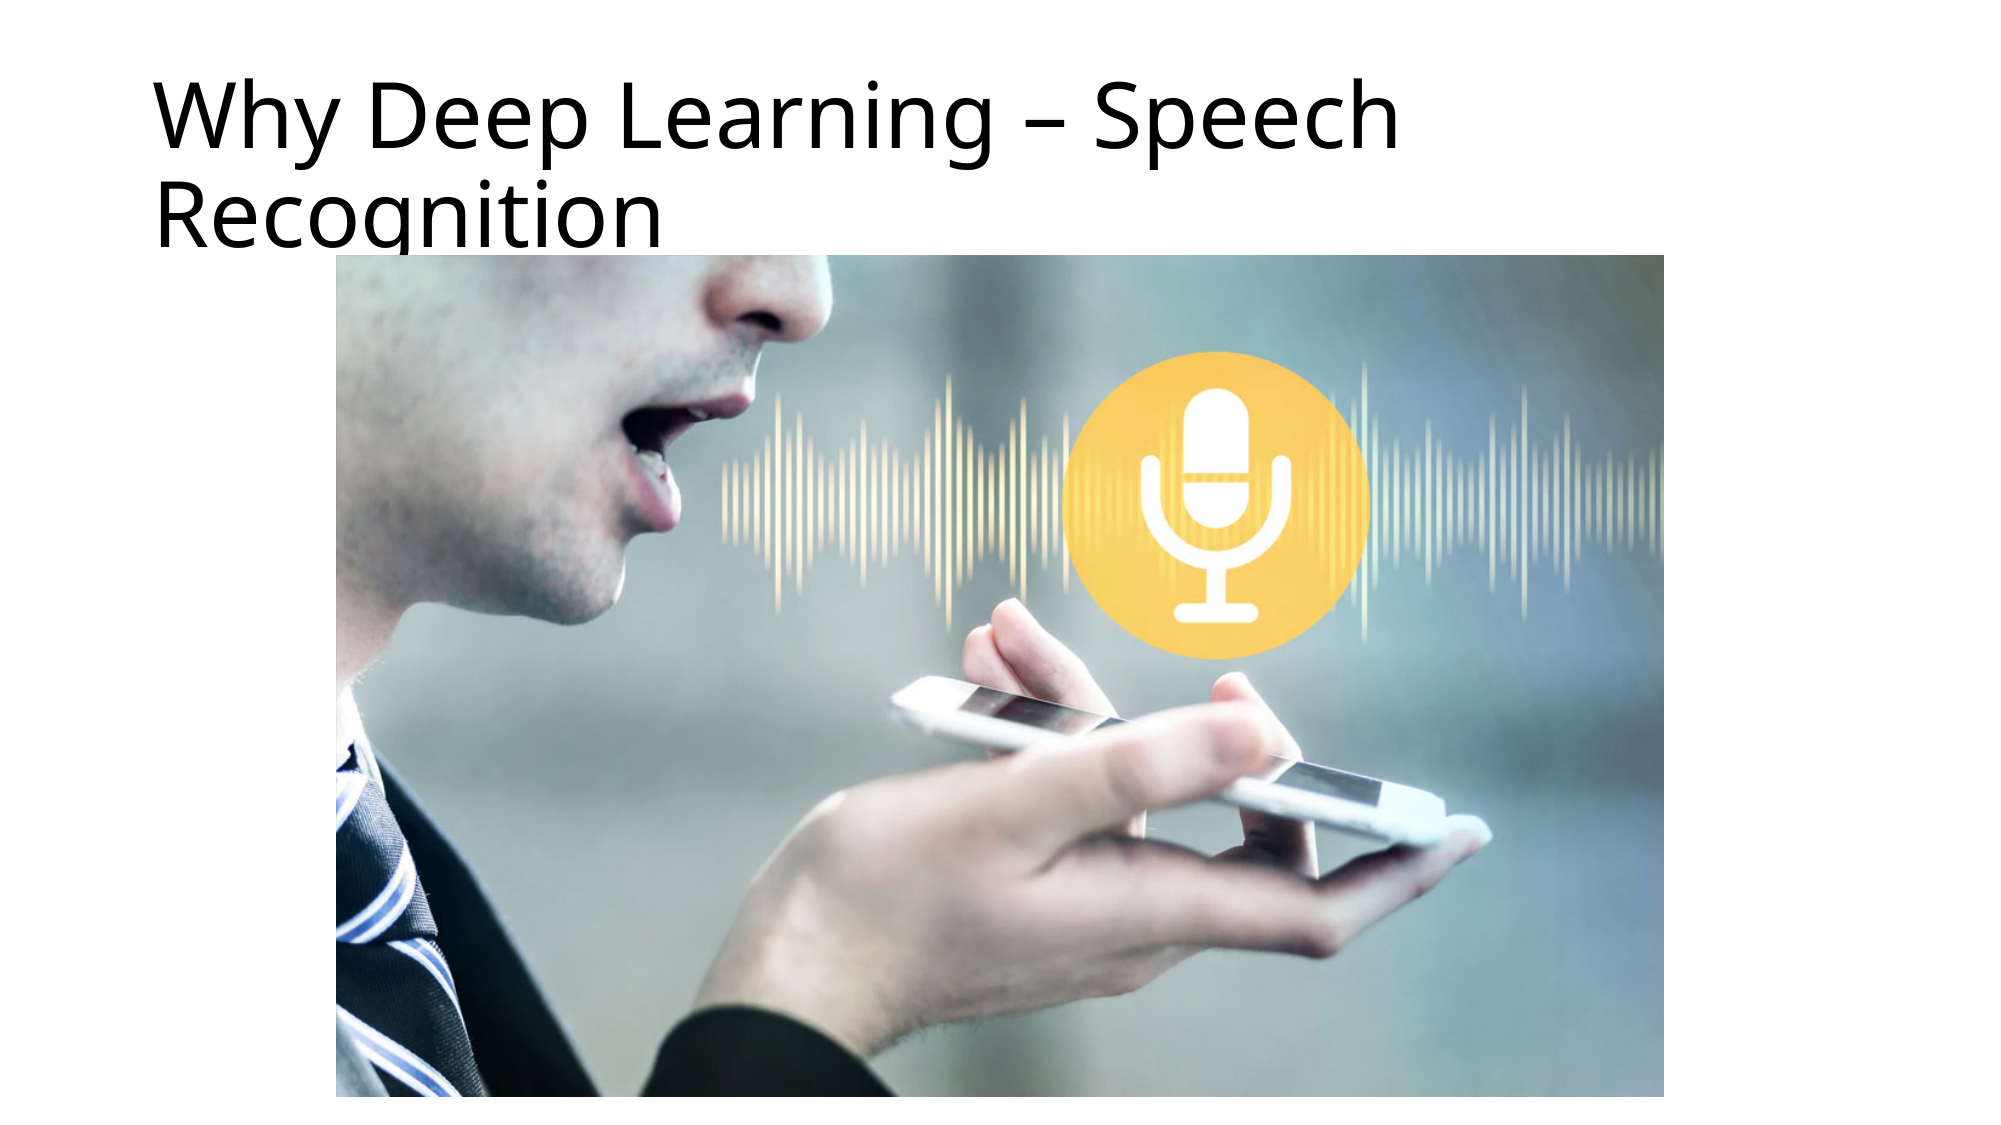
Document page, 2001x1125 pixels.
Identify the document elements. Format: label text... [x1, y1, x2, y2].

picture [336, 255, 1664, 1097]
title Why Deep Learning – Speech Recognition [137, 59, 1863, 278]
